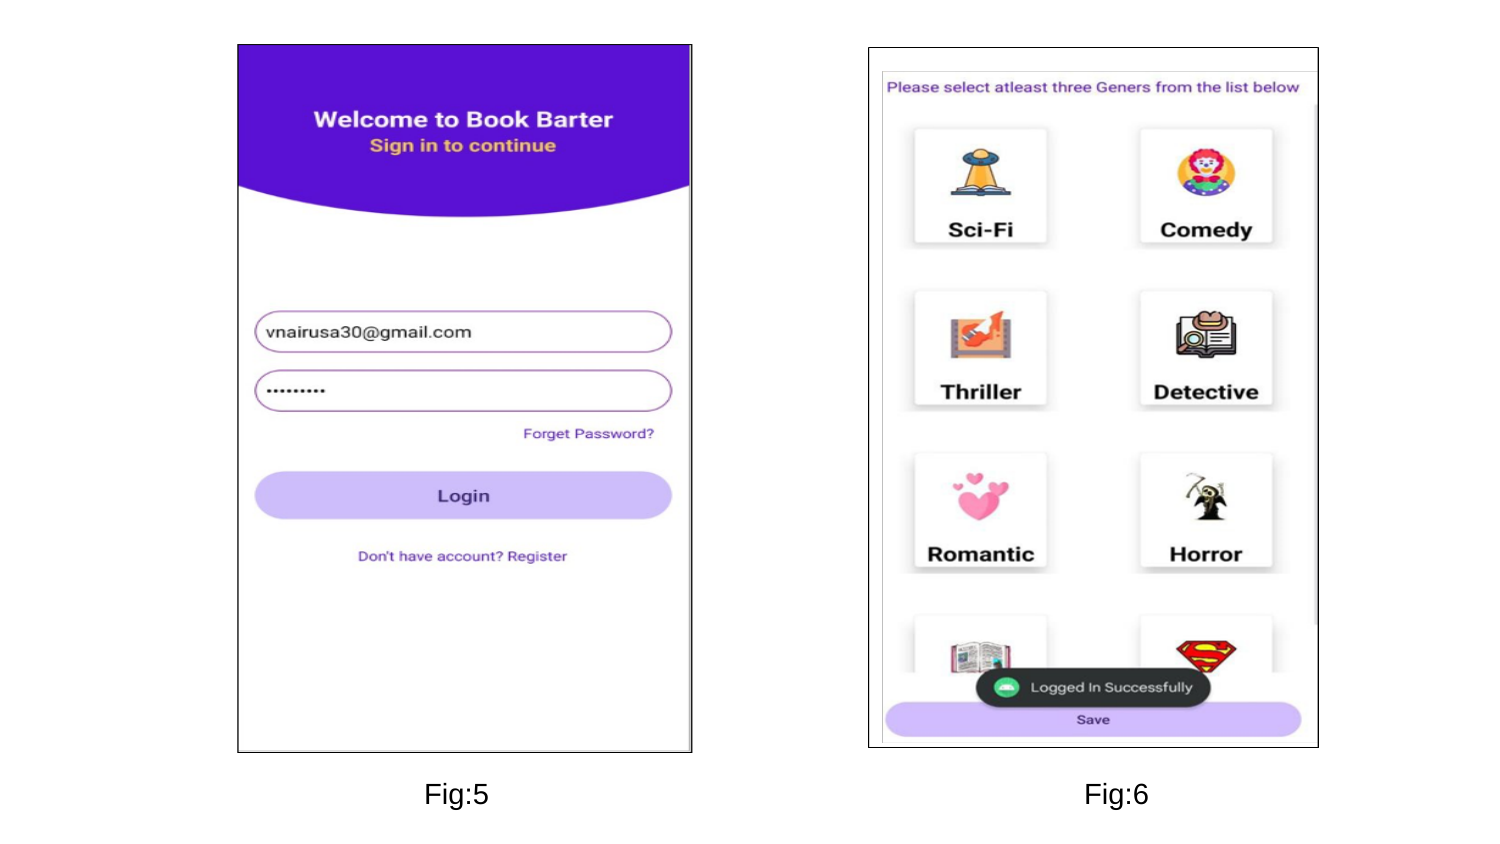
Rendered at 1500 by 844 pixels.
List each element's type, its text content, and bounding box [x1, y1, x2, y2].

picture [868, 47, 1319, 749]
text_box Fig:5 [409, 761, 628, 826]
picture [236, 43, 695, 753]
text_box Fig:6 [1069, 760, 1279, 810]
